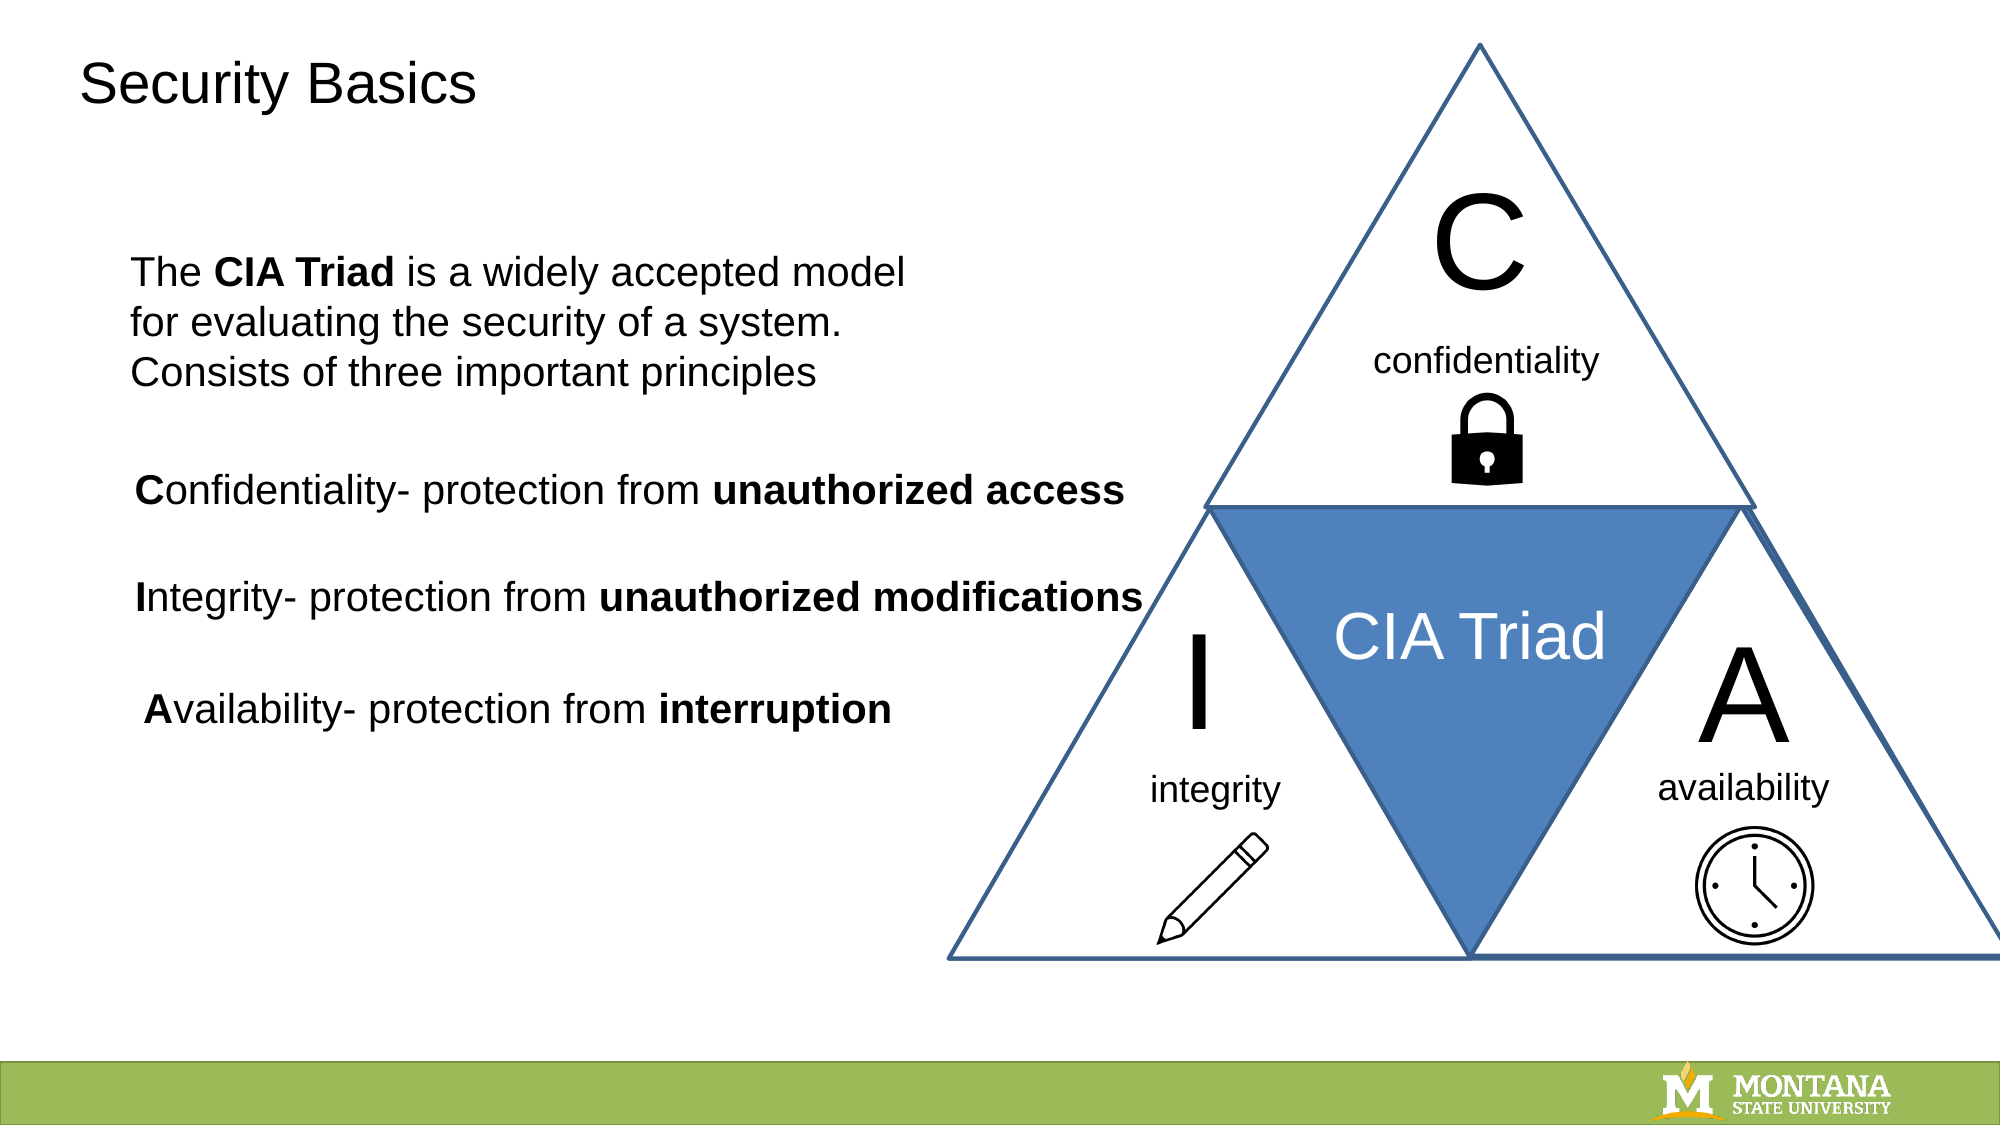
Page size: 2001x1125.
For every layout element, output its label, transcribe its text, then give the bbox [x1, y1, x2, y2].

text_box [1806, 609, 1894, 756]
text_box [1203, 149, 1757, 510]
text_box availability [1642, 756, 2000, 816]
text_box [1892, 1060, 2000, 1125]
picture [1425, 378, 1548, 501]
text_box [946, 628, 1473, 961]
text_box A [1683, 597, 1806, 756]
picture [1649, 1060, 1892, 1122]
text_box [1747, 510, 1804, 597]
text_box The CIA Triad is a widely accepted model for evaluating the security of a system. Consists of three important principles [115, 237, 928, 403]
text_box Confidentiality- protection from unauthorized access [119, 455, 1141, 521]
text_box [1806, 601, 1896, 756]
text_box C [1415, 144, 1545, 325]
text_box integrity [1135, 757, 1510, 817]
text_box I [1165, 585, 1234, 757]
picture [1679, 810, 1830, 961]
text_box [1683, 510, 1799, 597]
text_box [1468, 598, 1683, 958]
text_box Security Basics [64, 37, 494, 123]
text_box [1834, 816, 2000, 958]
text_box confidentiality [1358, 329, 1733, 389]
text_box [0, 1060, 1647, 1125]
text_box [1214, 510, 1735, 951]
text_box Availability- protection from interruption [128, 674, 908, 740]
text_box Integrity- protection from unauthorized modifications [120, 562, 1171, 628]
text_box [1418, 42, 1542, 144]
text_box [1171, 510, 1357, 757]
picture [1144, 820, 1280, 956]
text_box CIA Triad [1318, 585, 1623, 680]
